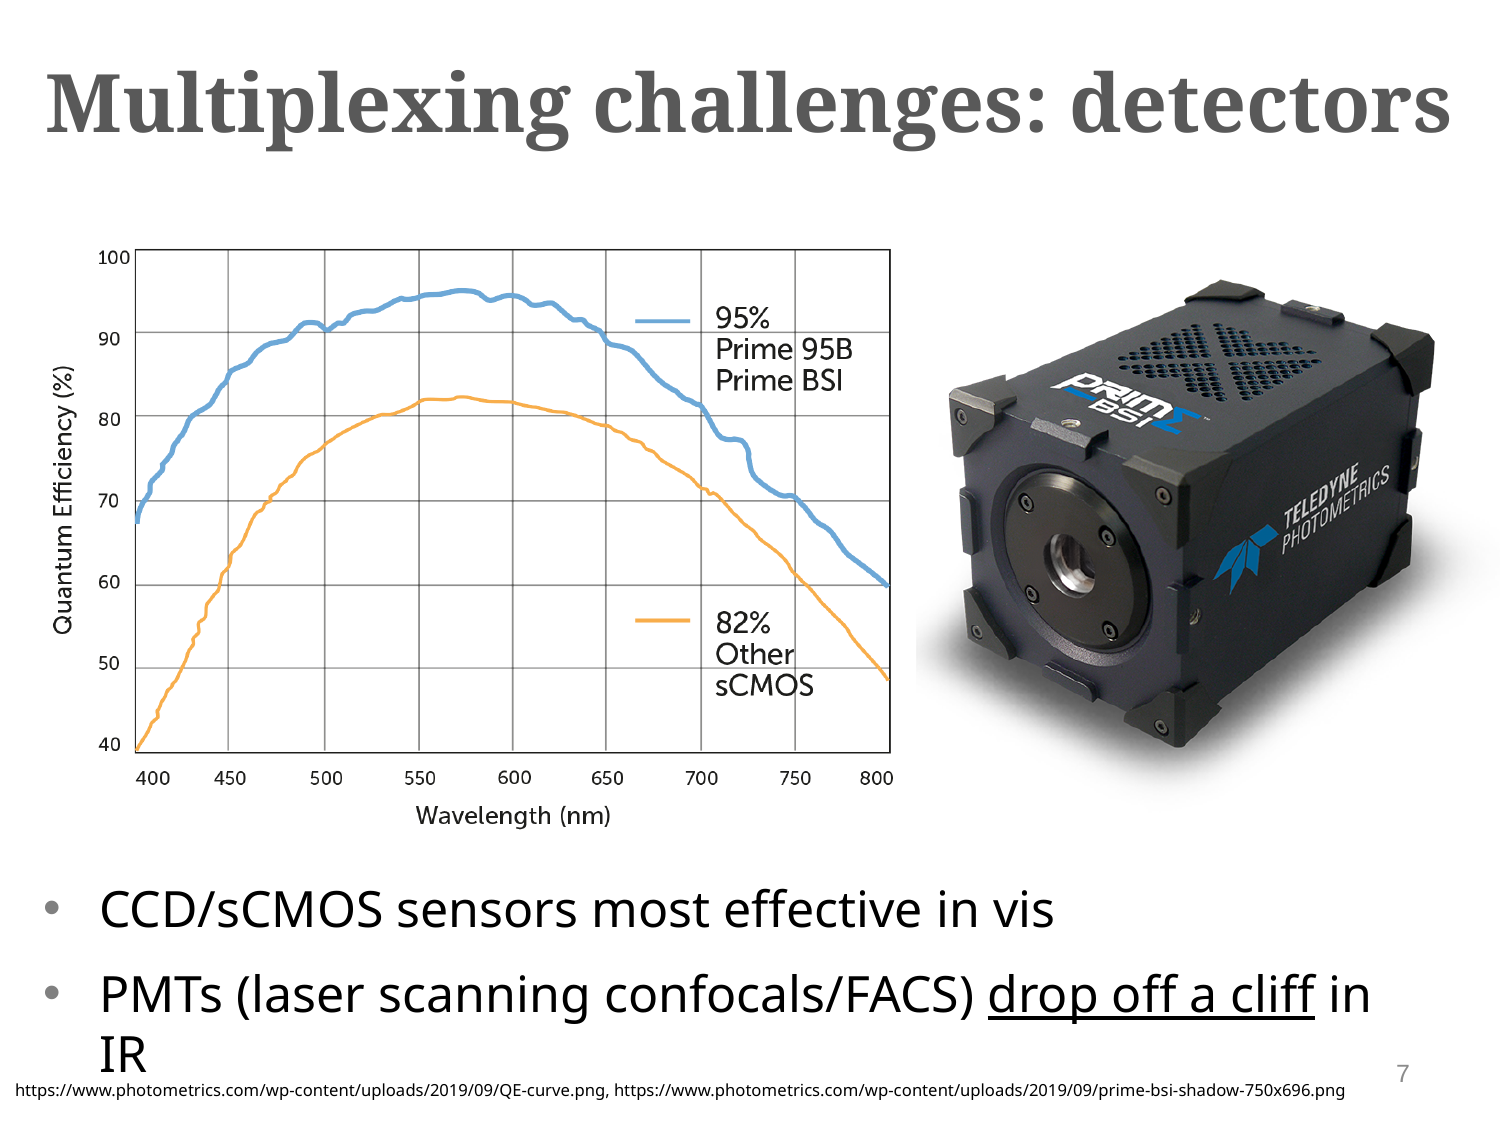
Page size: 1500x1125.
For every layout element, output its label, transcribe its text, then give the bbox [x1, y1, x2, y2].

text_box CCD/sCMOS sensors most effective in vis PMTs (laser scanning confocals/FACS) drop off a cliff in IR [28, 869, 1425, 1028]
picture [27, 244, 1500, 864]
text_box https://www.photometrics.com/wp-content/uploads/2019/09/QE-curve.png, https://www.photometrics.com/wp-content/uploads/2019/09/prime-bsi-shadow-750x696.png [0, 1072, 1425, 1125]
slide_number 7 [1074, 1042, 1425, 1072]
text_box Multiplexing challenges: detectors [0, 6, 1500, 194]
